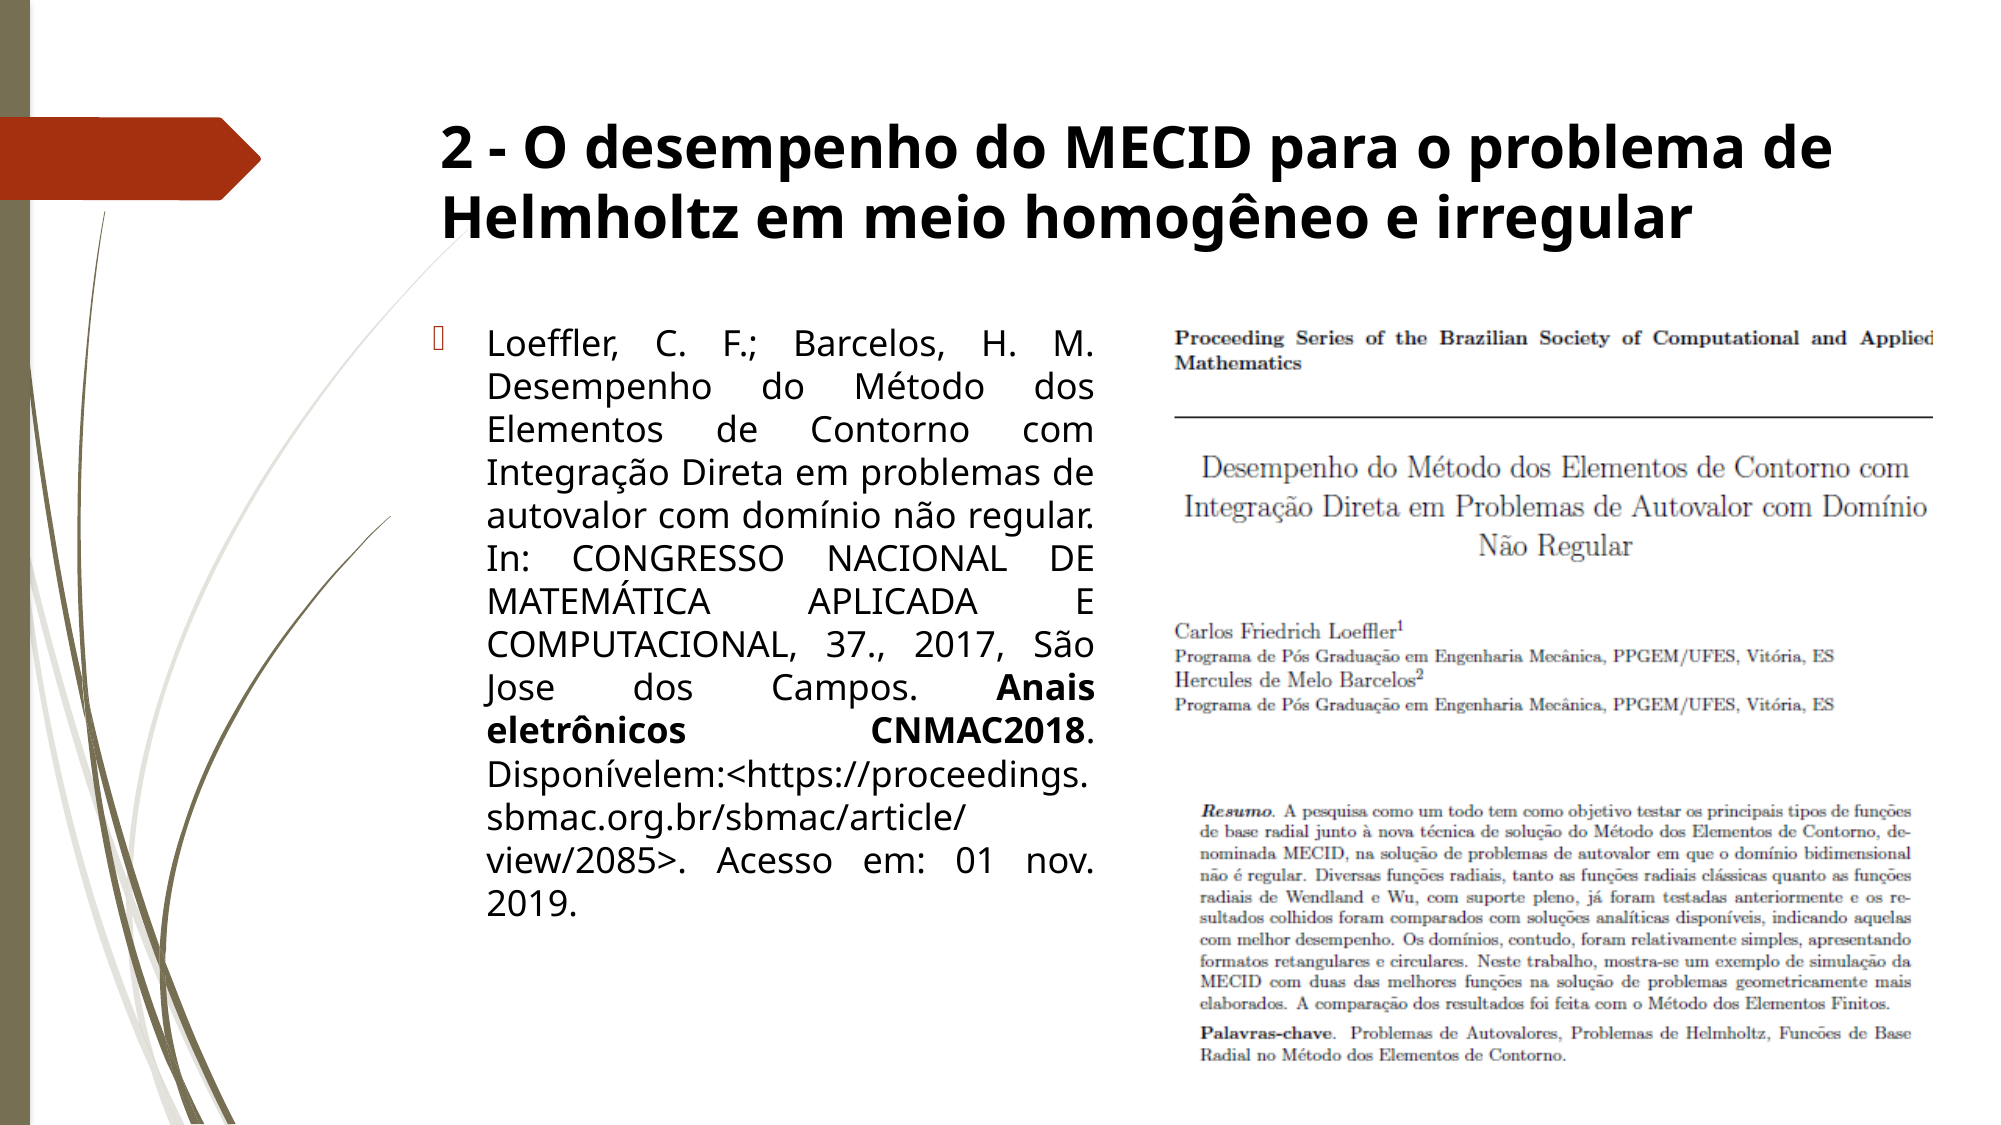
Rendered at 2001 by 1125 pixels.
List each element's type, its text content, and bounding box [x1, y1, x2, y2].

title 2 - O desempenho do MECID para o problema de Helmholtz em meio homogêneo e irregular [425, 102, 1888, 313]
list Loeffler, C. F.; Barcelos, H. M. Desempenho do Método dos Elementos de Contorno com Integração Direta em problemas de autovalor com domínio não regular. In: CONGRESSO NACIONAL DE MATEMÁTICA APLICADA E COMPUTACIONAL, 37., 2017, São Jose dos Campos. Anais eletrônicos CNMAC2018. Disponívelem:<https://proceedings.sbmac.org.br/sbmac/article/ view/2085>. Acesso em: 01 nov. 2019. [417, 312, 1111, 933]
picture [1155, 312, 1934, 1073]
